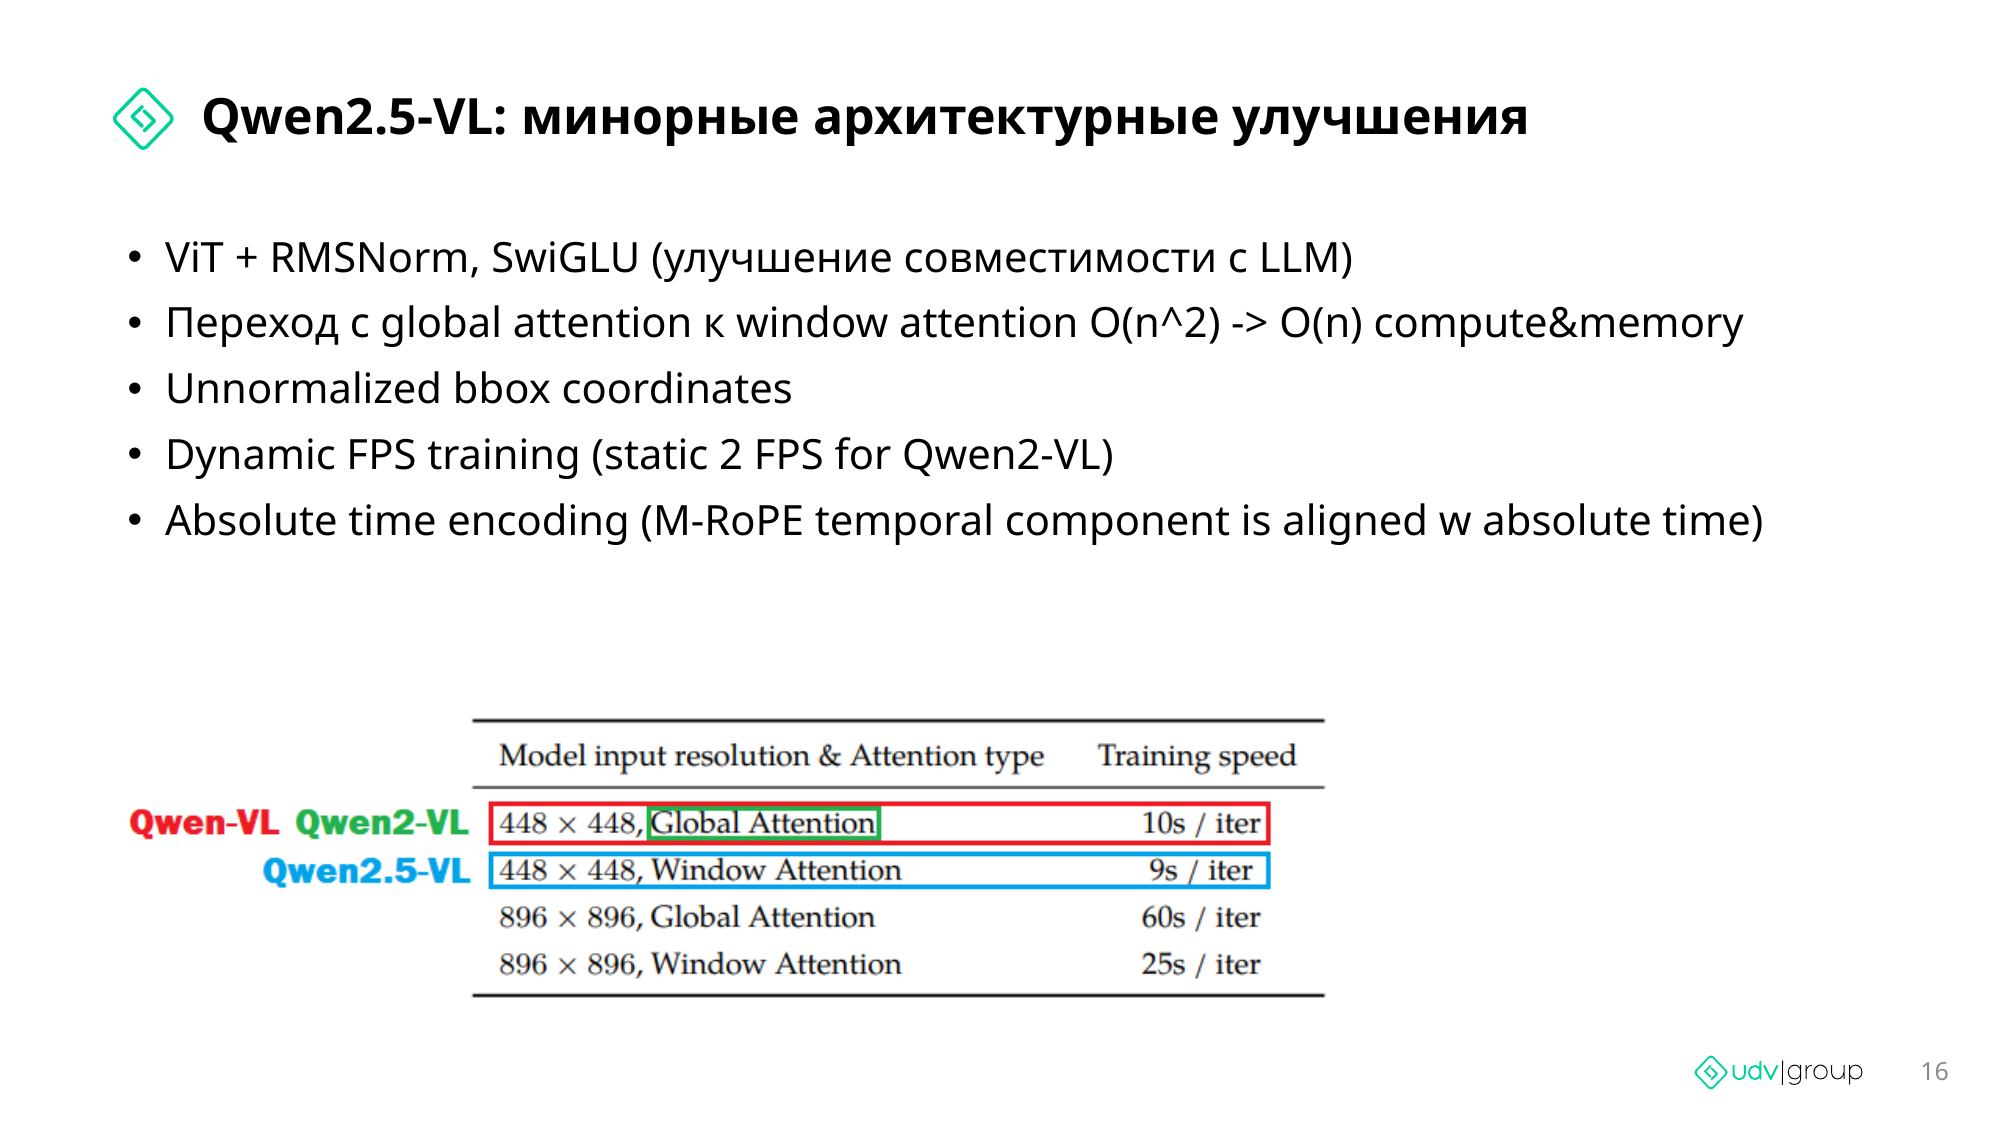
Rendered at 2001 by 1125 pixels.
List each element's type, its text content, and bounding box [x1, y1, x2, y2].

picture [112, 703, 1332, 1007]
title Qwen2.5-VL: минорные архитектурные улучшения [186, 86, 1863, 151]
slide_number 16 [1879, 1042, 1964, 1103]
list ViT + RMSNorm, SwiGLU (улучшение совместимости с LLM) Переход с global attention к window attention O(n^2) -> O(n) compute&memory Unnormalized bbox coordinates Dynamic FPS training (static 2 FPS for Qwen2-VL) Absolute time encoding (M-RoPE temporal component is aligned w absolute time) [112, 228, 1863, 943]
